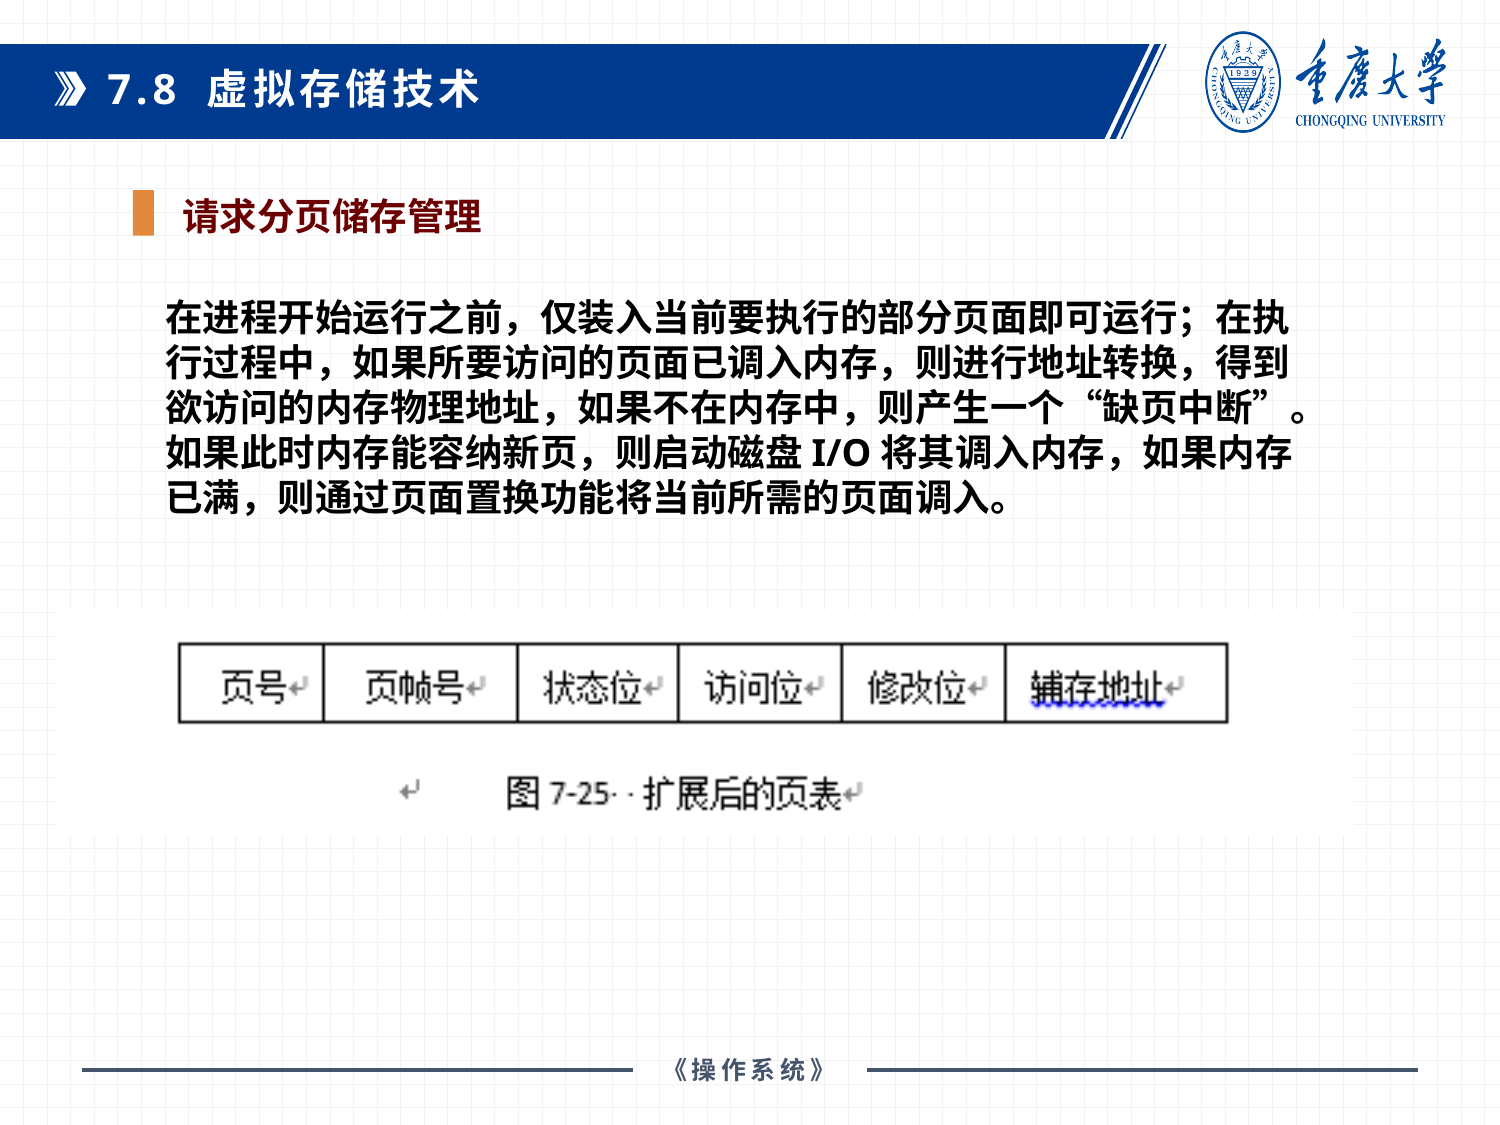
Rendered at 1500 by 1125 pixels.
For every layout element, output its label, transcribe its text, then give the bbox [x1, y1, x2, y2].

picture [57, 610, 1354, 836]
text_box 请求分页储存管理 [167, 185, 498, 245]
text_box 在进程开始运行之前，仅装入当前要执行的部分页面即可运行；在执行过程中，如果所要访问的页面已调入内存，则进行地址转换，得到欲访问的内存物理地址，如果不在内存中，则产生一个“缺页中断”。如果此时内存能容纳新页，则启动磁盘I/O将其调入内存，如果内存已满，则通过页面置换功能将当前所需的页面调入。 [150, 286, 1333, 526]
list 7.8 虚拟存储技术 [92, 61, 1028, 145]
text_box [132, 189, 155, 237]
picture [1205, 31, 1446, 133]
